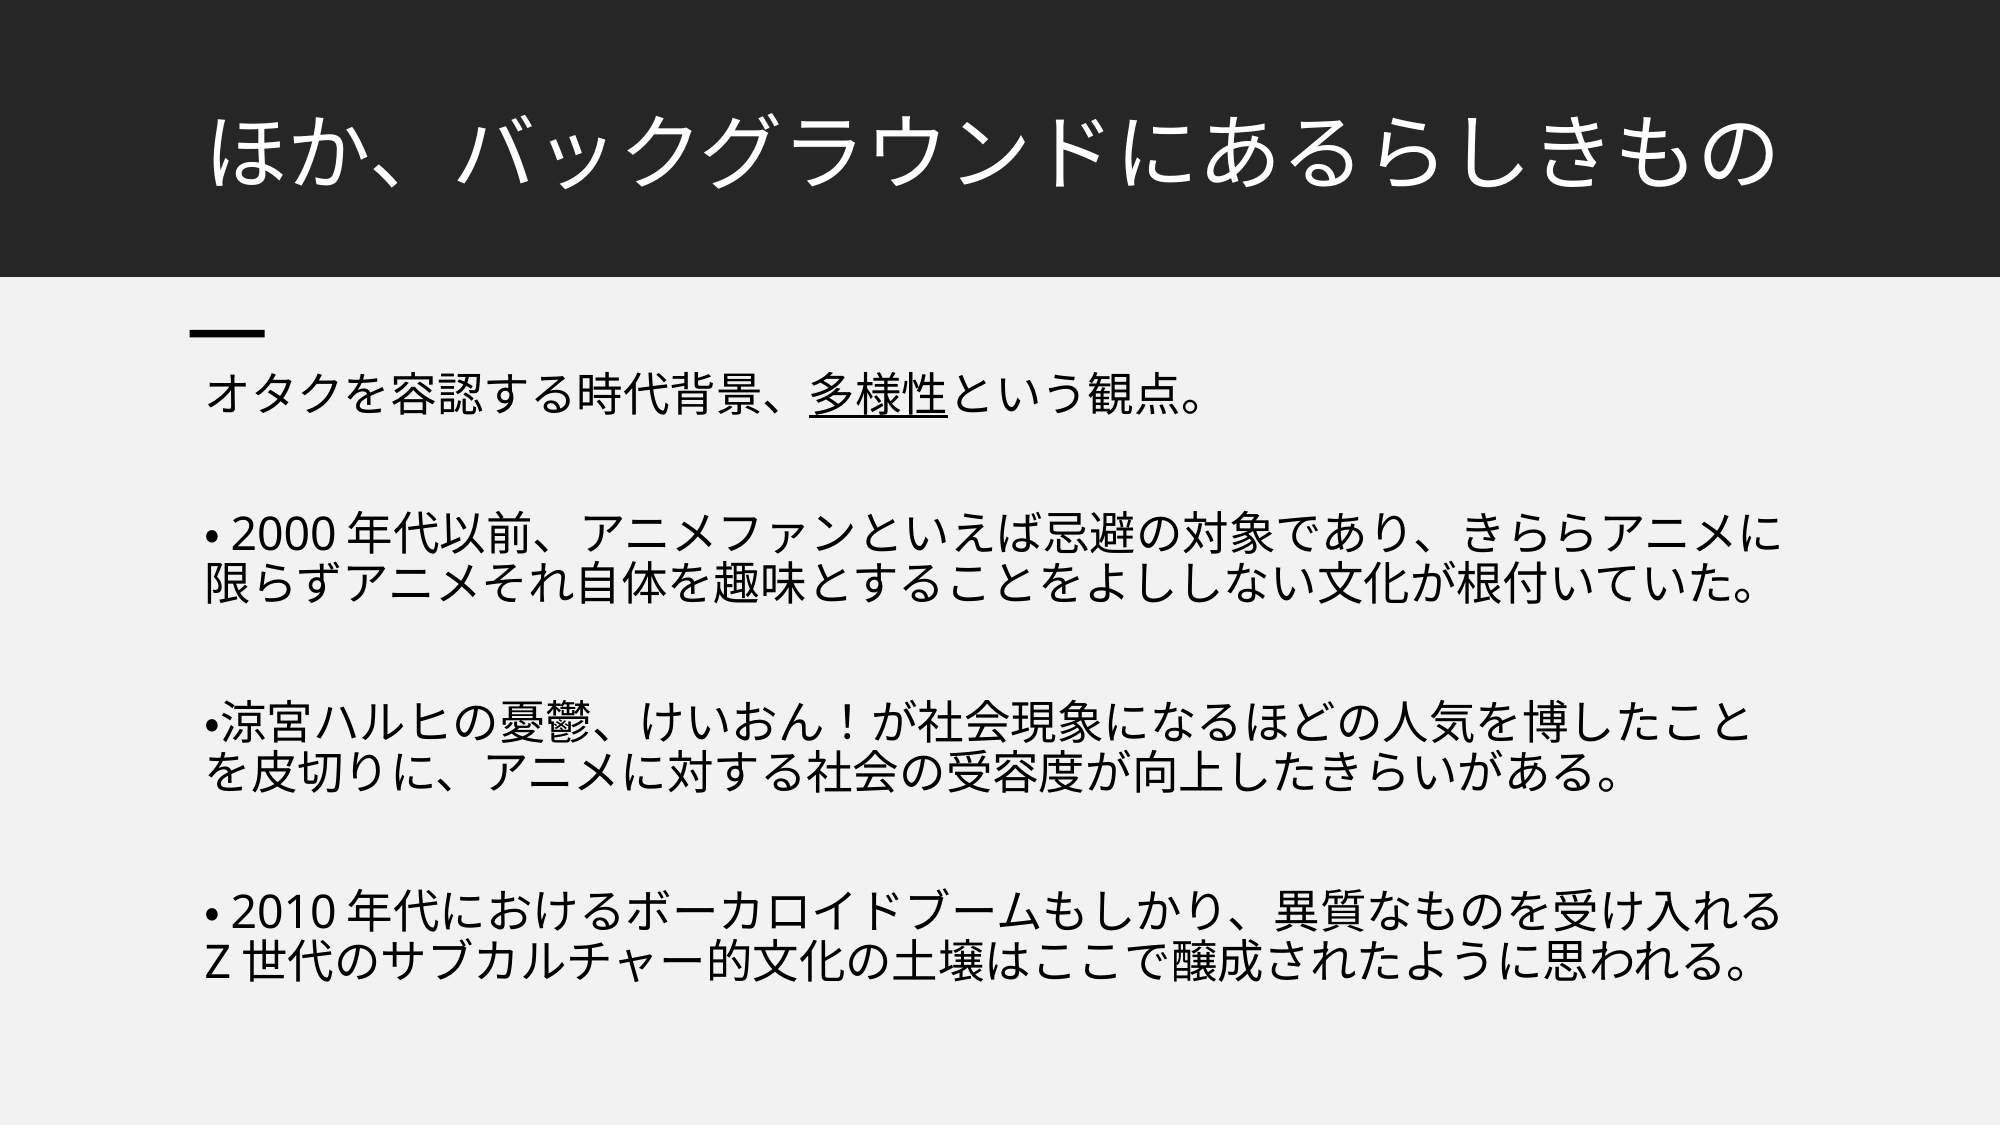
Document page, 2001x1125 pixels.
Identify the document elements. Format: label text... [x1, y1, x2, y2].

text_box [0, 0, 2000, 276]
title ほか、バックグラウンドにあるらしきもの [189, 104, 1812, 253]
text_box [189, 329, 266, 338]
list オタクを容認する時代背景、多様性という観点。 ・2000年代以前、アニメファンといえば忌避の対象であり、きららアニメに限らずアニメそれ自体を趣味とすることをよししない文化が根付いていた。 ・涼宮ハルヒの憂鬱、けいおん！が社会現象になるほどの人気を博したことを皮切りに、アニメに対する社会の受容度が向上したきらいがある。 ・2010年代におけるボーカロイドブームもしかり、異質なものを受け入れるZ世代のサブカルチャー的文化の土壌はここで醸成されたように思われる。 [189, 363, 1811, 1014]
text_box [0, 276, 2000, 1125]
